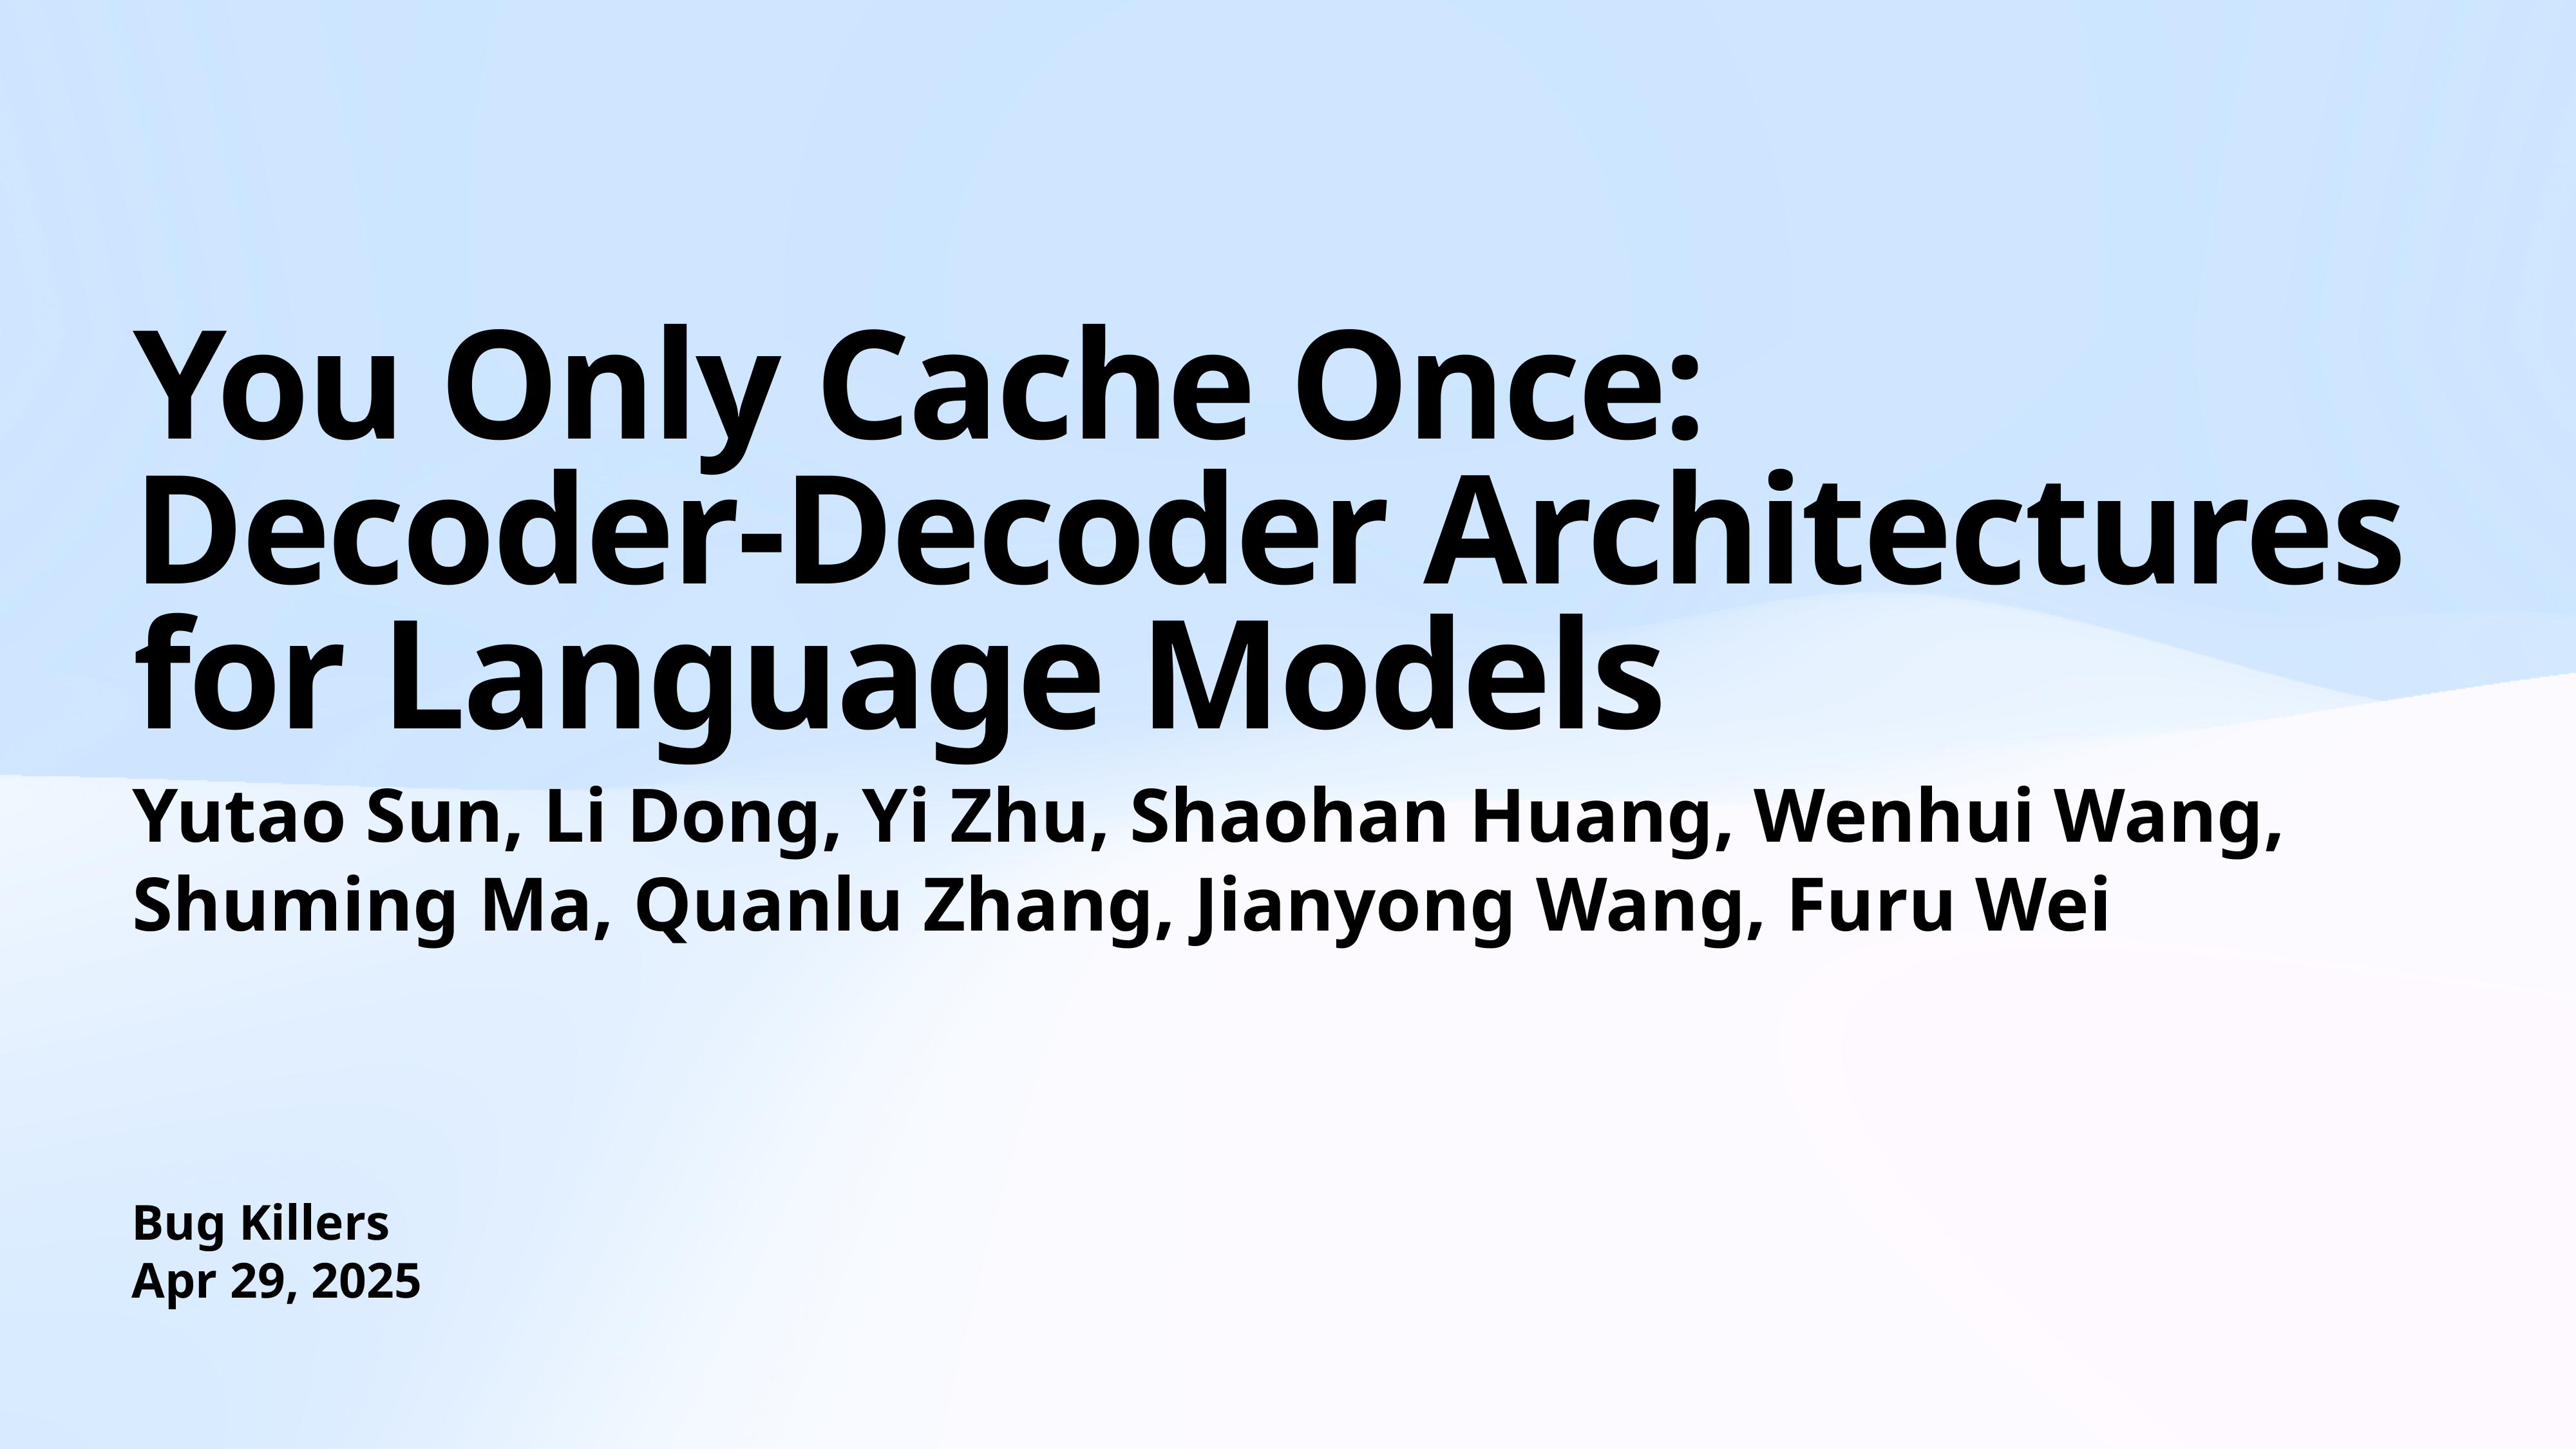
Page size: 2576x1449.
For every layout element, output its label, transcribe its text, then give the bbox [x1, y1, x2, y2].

picture [0, 0, 2576, 1449]
list Bug Killers Apr 29, 2025 [126, 1186, 2448, 1321]
title You Only Cache Once: Decoder-Decoder Architectures for Language Models [127, 271, 2449, 764]
subtitle Yutao Sun, Li Dong, Yi Zhu, Shaohan Huang, Wenhui Wang, Shuming Ma, Quanlu Zhang, Jianyong Wang, Furu Wei [126, 762, 2448, 965]
